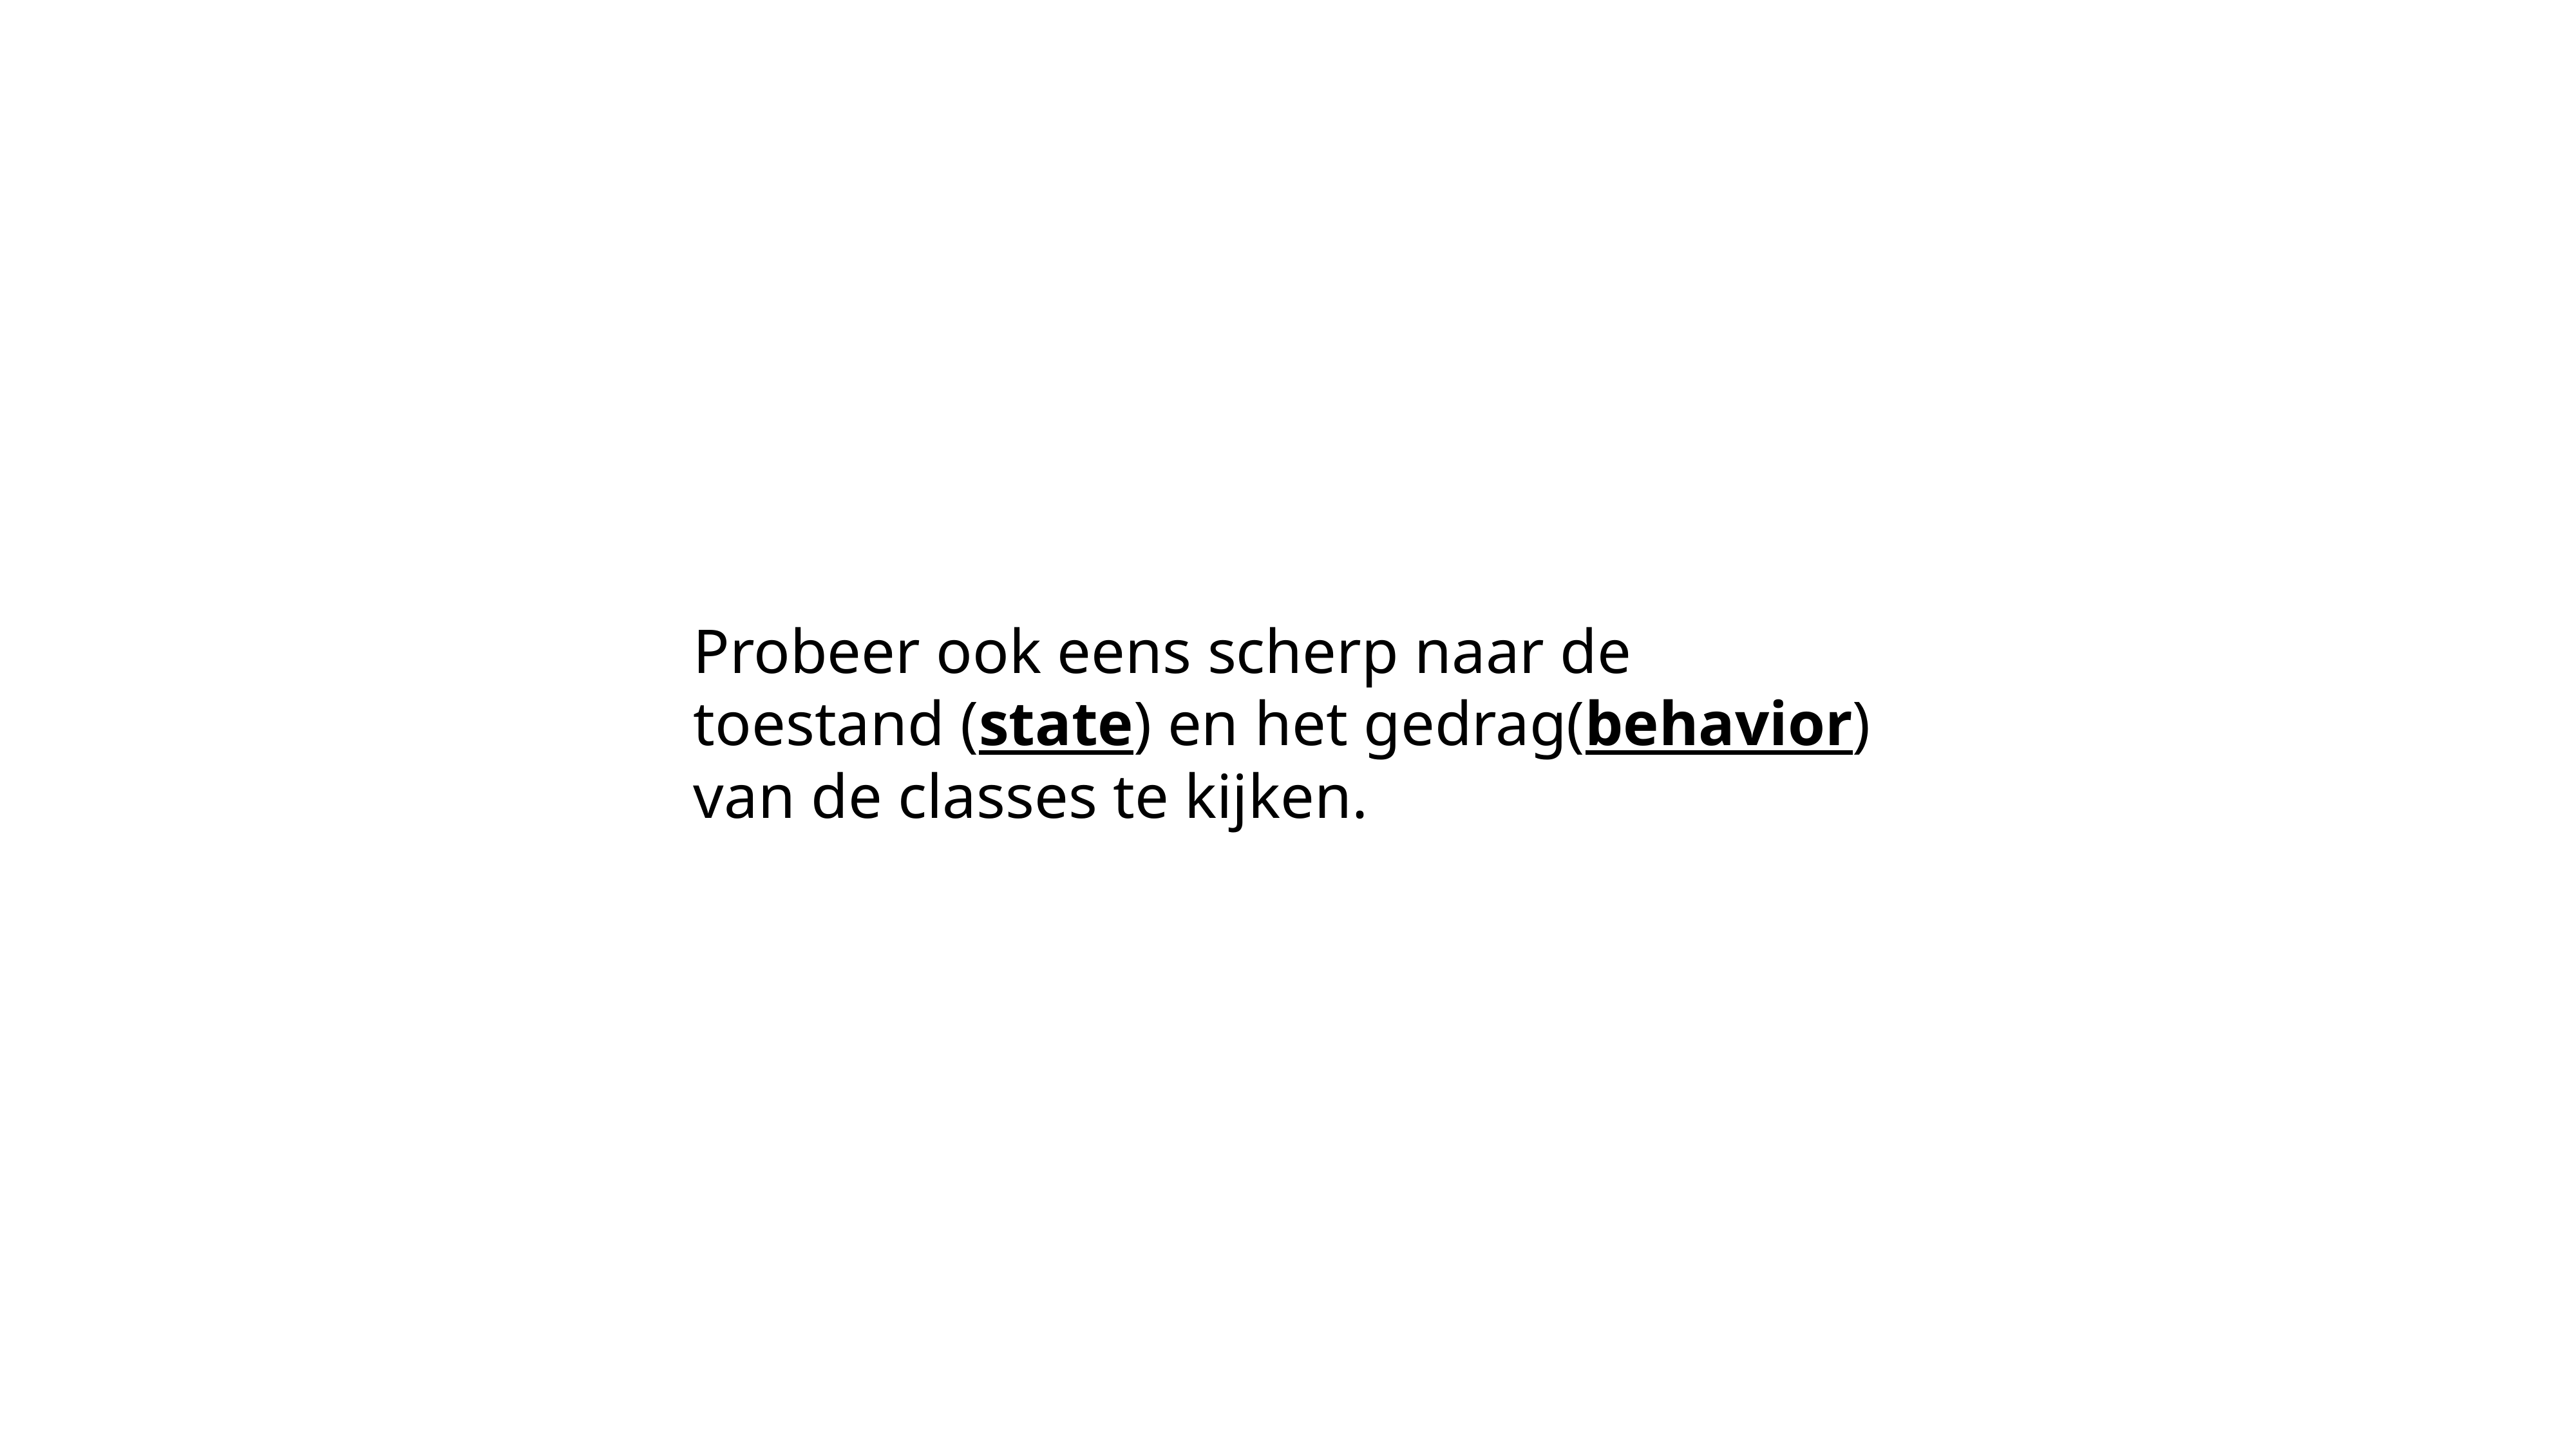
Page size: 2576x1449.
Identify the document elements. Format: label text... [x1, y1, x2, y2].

text_box Probeer ook eens scherp naar de toestand (state) en het gedrag(behavior) van de classes te kijken. [688, 607, 1888, 842]
